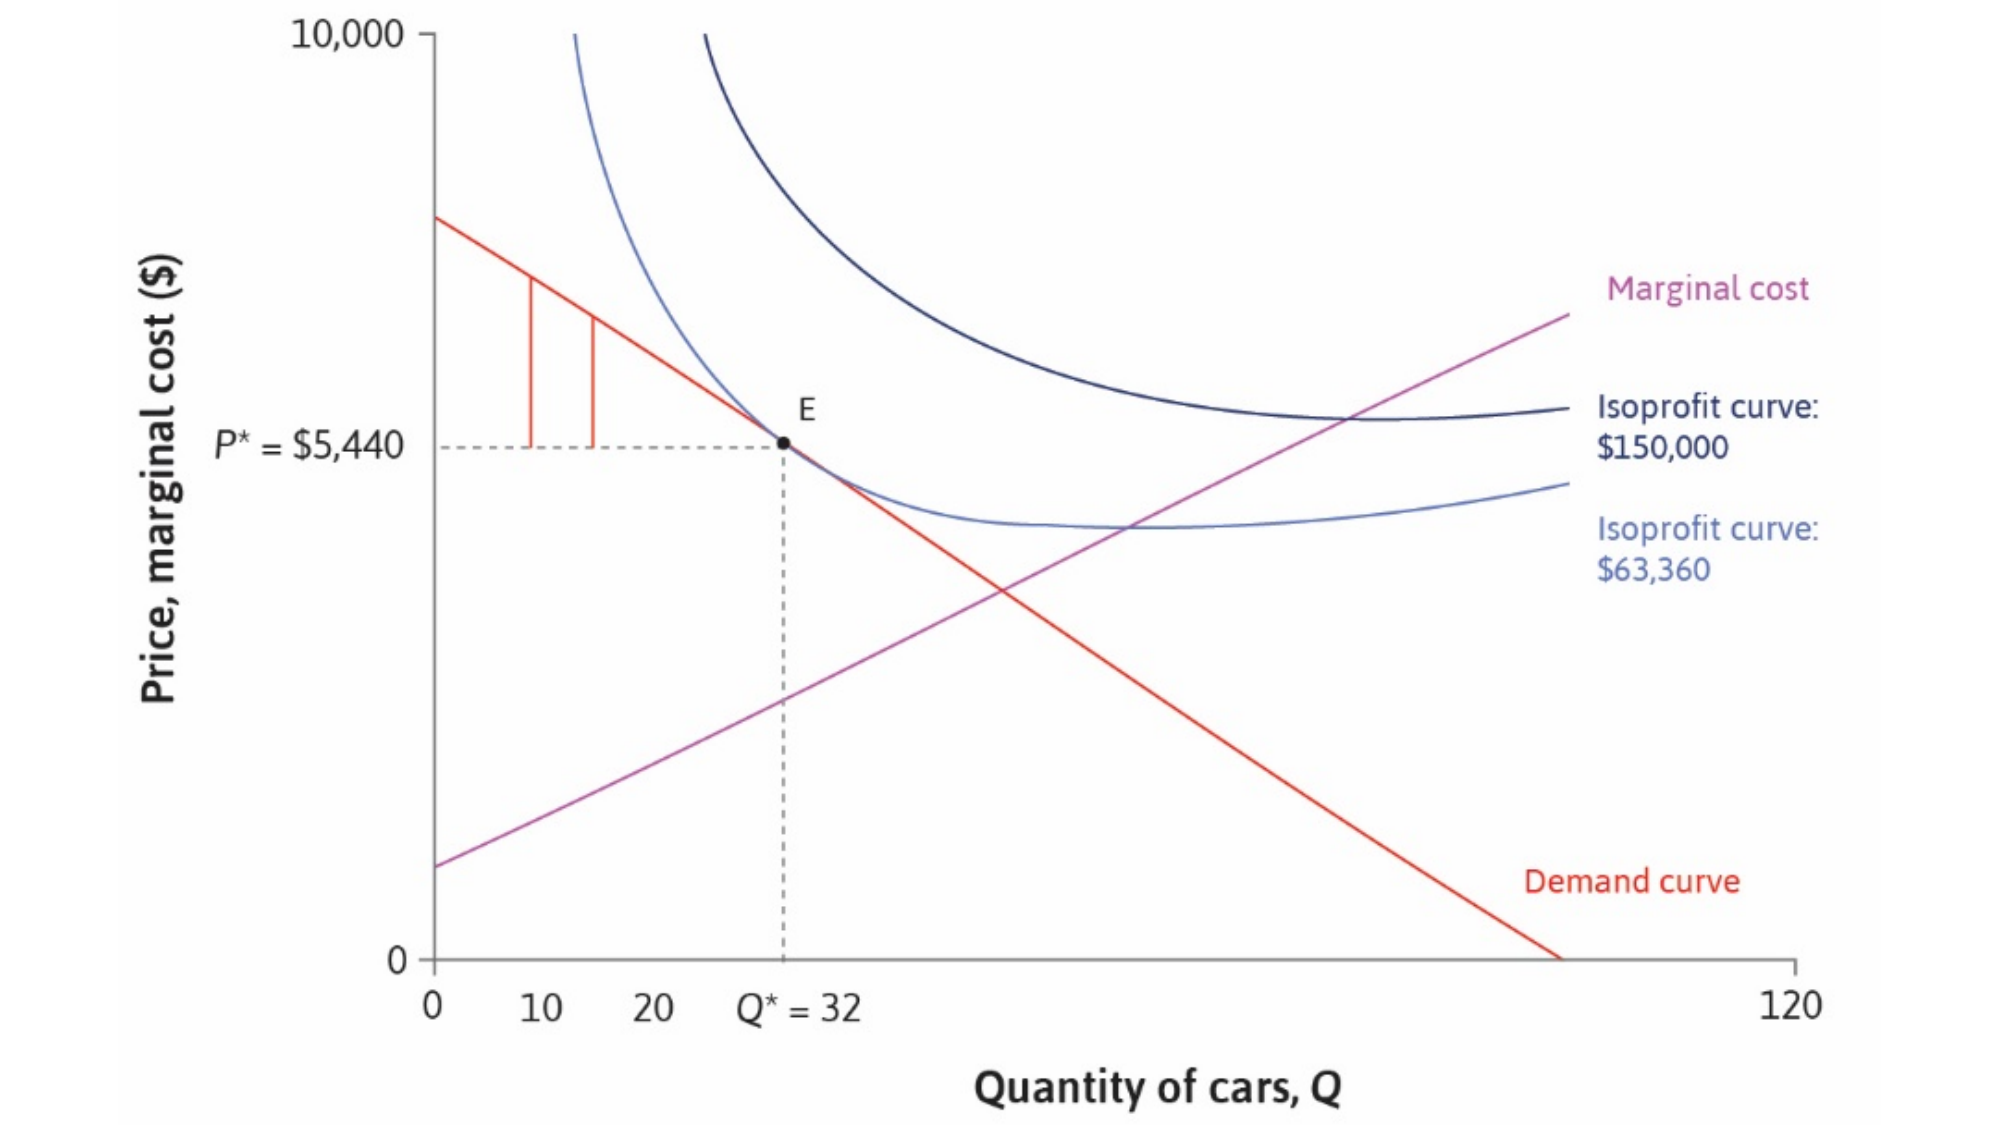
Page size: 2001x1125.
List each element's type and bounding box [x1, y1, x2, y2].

picture [118, 0, 1882, 1125]
